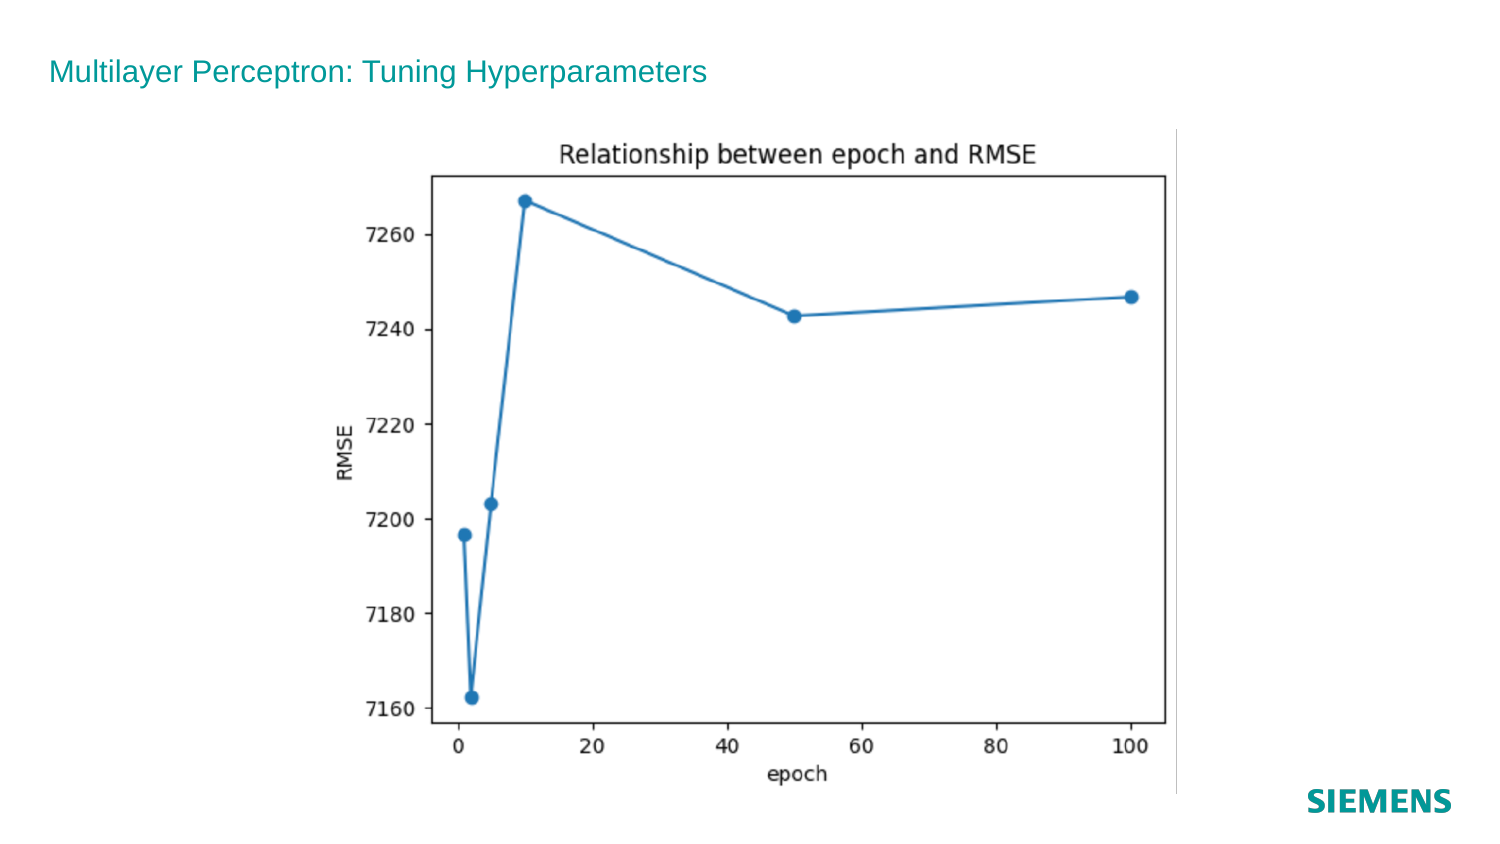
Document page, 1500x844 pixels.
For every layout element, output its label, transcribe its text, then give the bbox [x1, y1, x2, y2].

picture [323, 129, 1177, 794]
title Multilayer Perceptron: Tuning Hyperparameters [48, 58, 1263, 130]
picture [1308, 789, 1451, 813]
